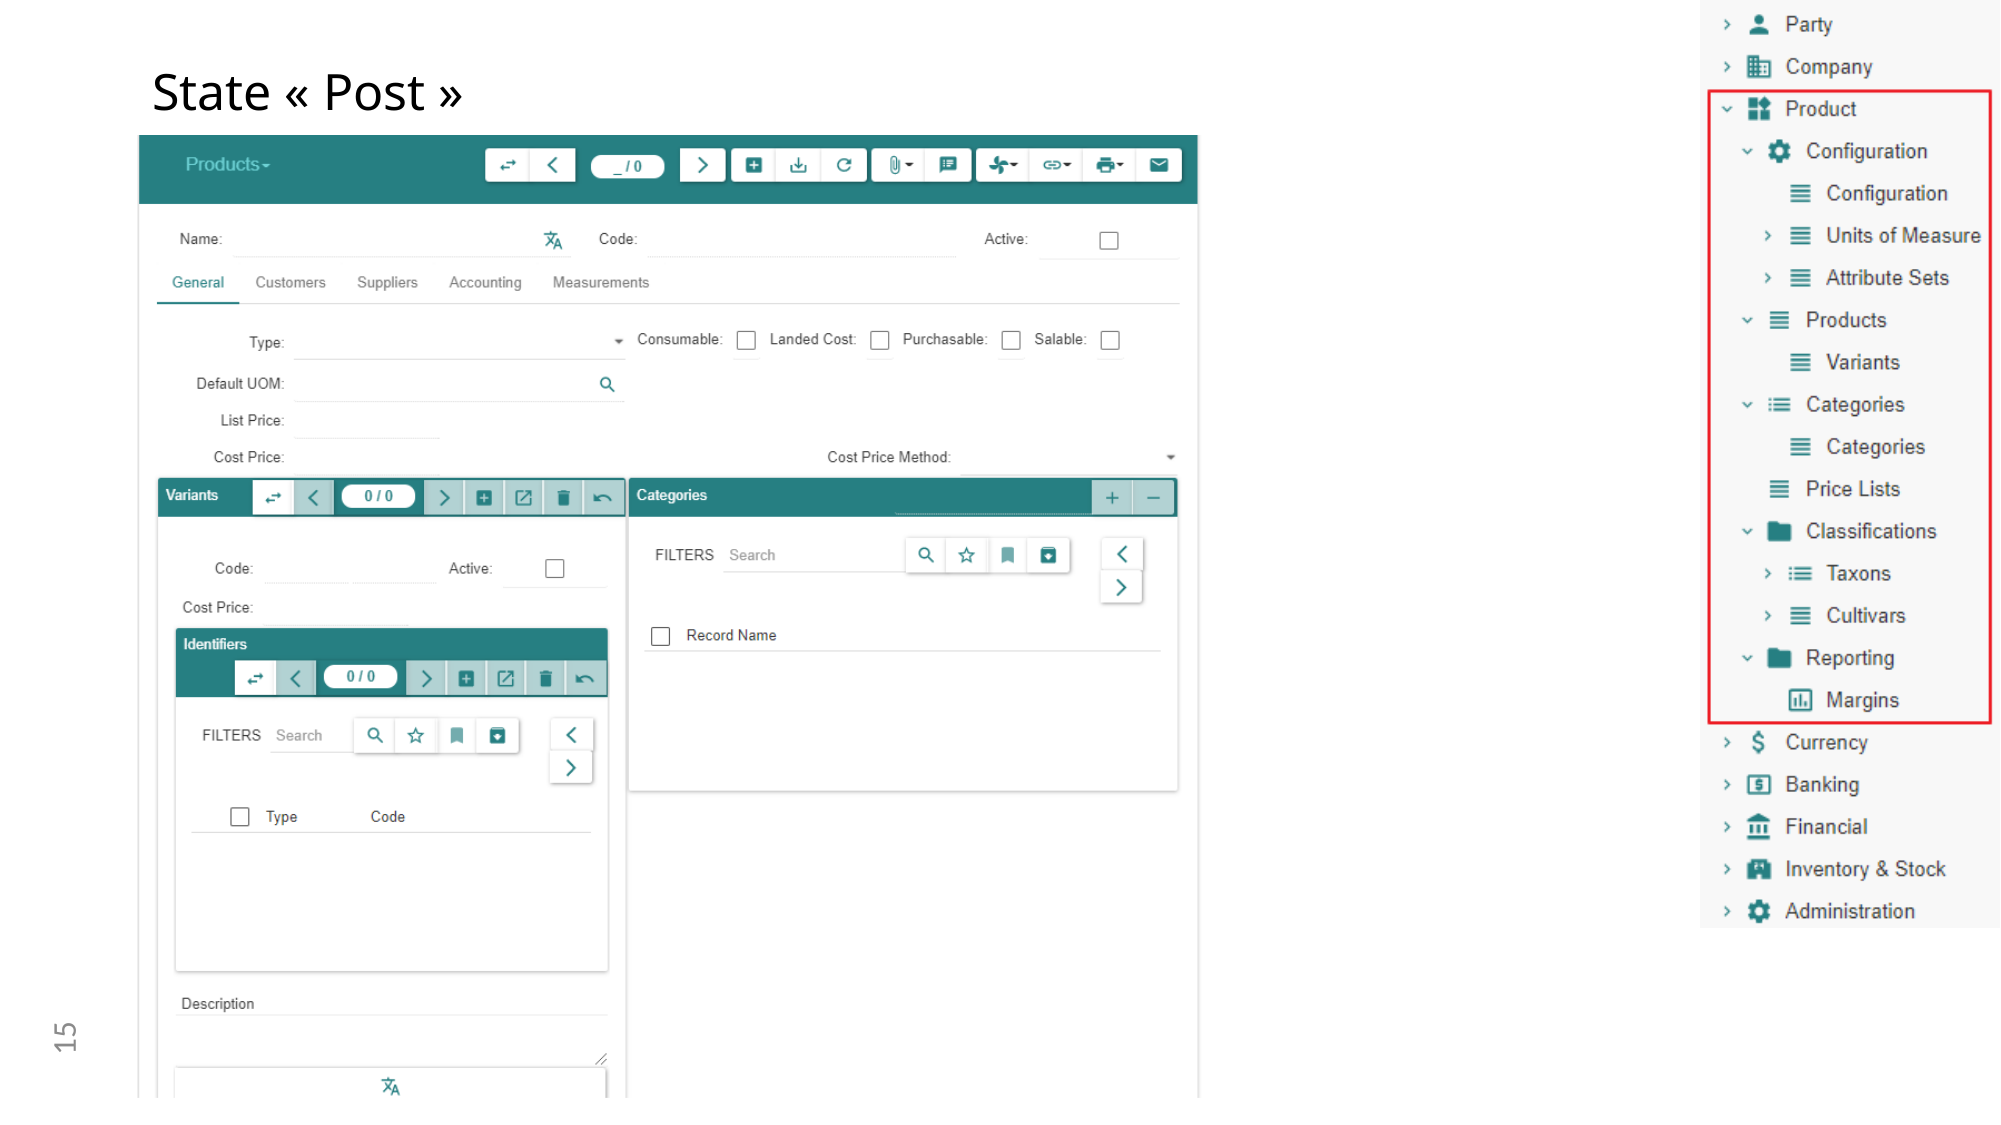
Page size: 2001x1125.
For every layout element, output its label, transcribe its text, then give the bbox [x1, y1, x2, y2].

title State « Post » [137, 59, 1699, 136]
slide_number 15 [32, 969, 93, 1108]
picture [1699, 0, 2000, 929]
picture [137, 135, 1202, 1108]
